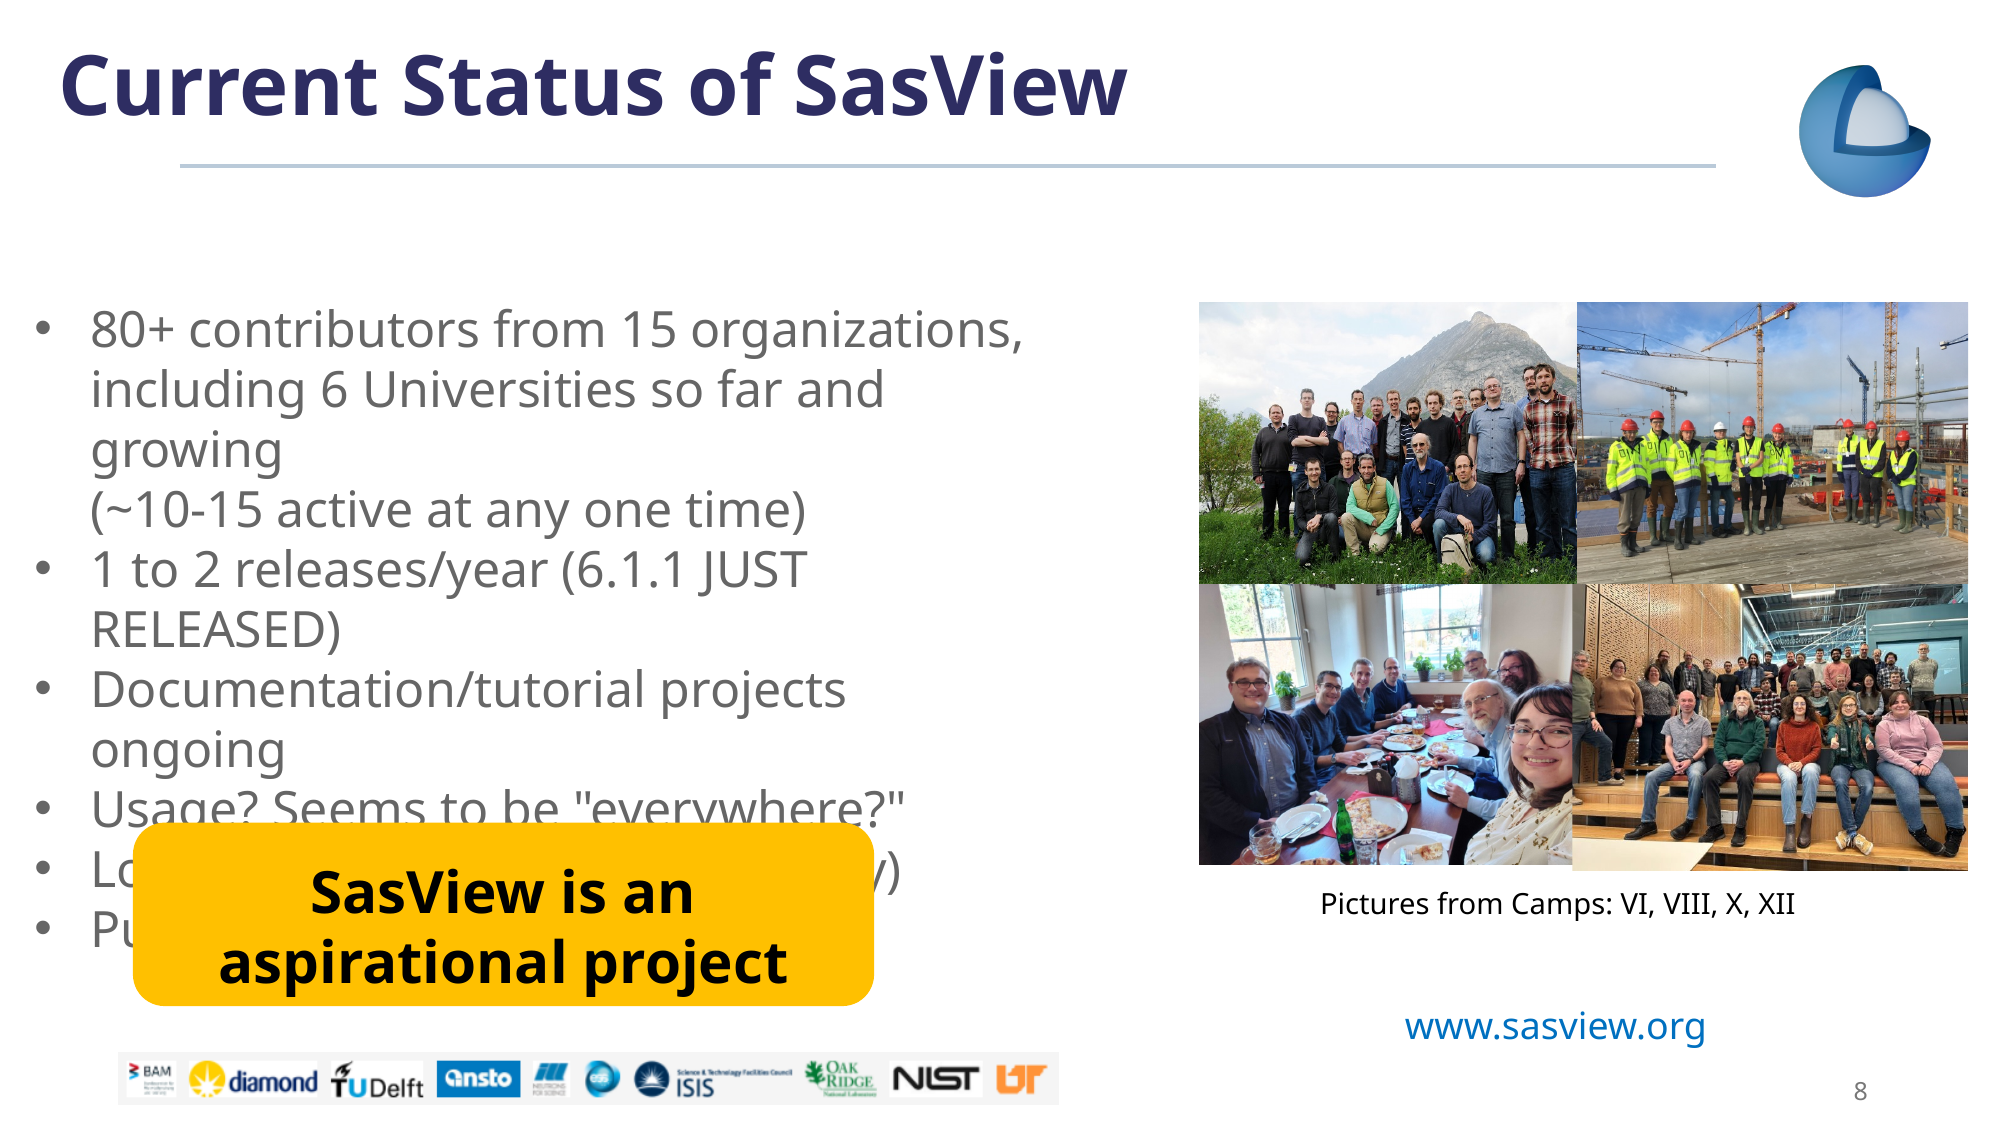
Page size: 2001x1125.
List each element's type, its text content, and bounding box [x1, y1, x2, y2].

text_box 80+ contributors from 15 organizations, including 6 Universities so far and growing (~10-15 active at any one time) 1 to 2 releases/year (6.1.1 JUST RELEASED) Documentation/tutorial projects ongoing Usage? Seems to be "everywhere?" Lots of "complements" (a bit scary) Publications? > 100/year ? [19, 229, 1059, 1010]
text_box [133, 823, 874, 1006]
picture [117, 1052, 1060, 1106]
text_box Current Status of SasView [43, 24, 1329, 140]
picture [1795, 60, 1935, 200]
text_box Pictures from Camps: VI, VIII, X, XII [1304, 877, 1811, 928]
text_box www.sasview.org [1390, 994, 1722, 1055]
slide_number 8 [1432, 1062, 1883, 1123]
picture [1198, 301, 1971, 880]
